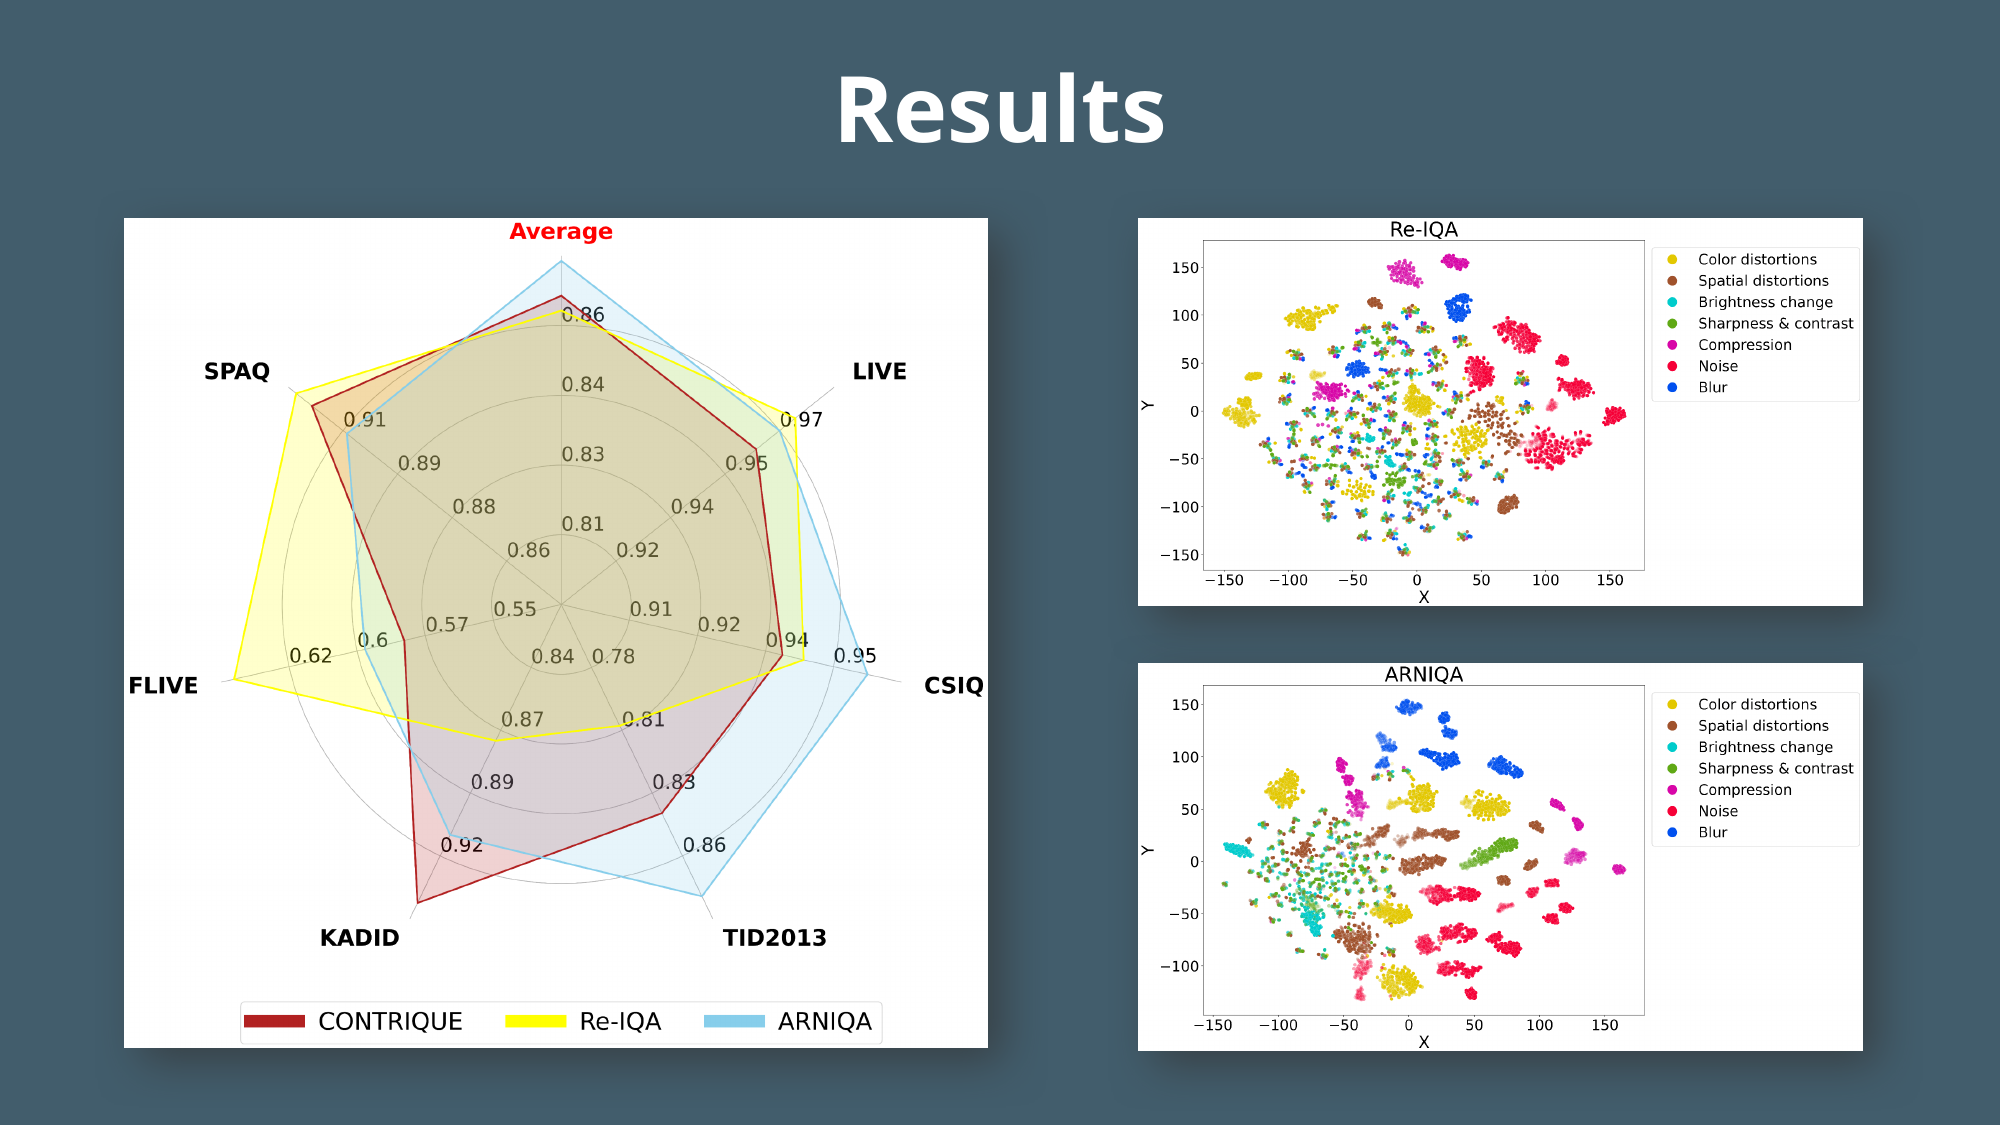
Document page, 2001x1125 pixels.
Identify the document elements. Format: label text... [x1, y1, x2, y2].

picture [1138, 663, 1863, 1051]
picture [1138, 218, 1863, 607]
title Results [137, 4, 1863, 222]
picture [124, 218, 988, 1048]
